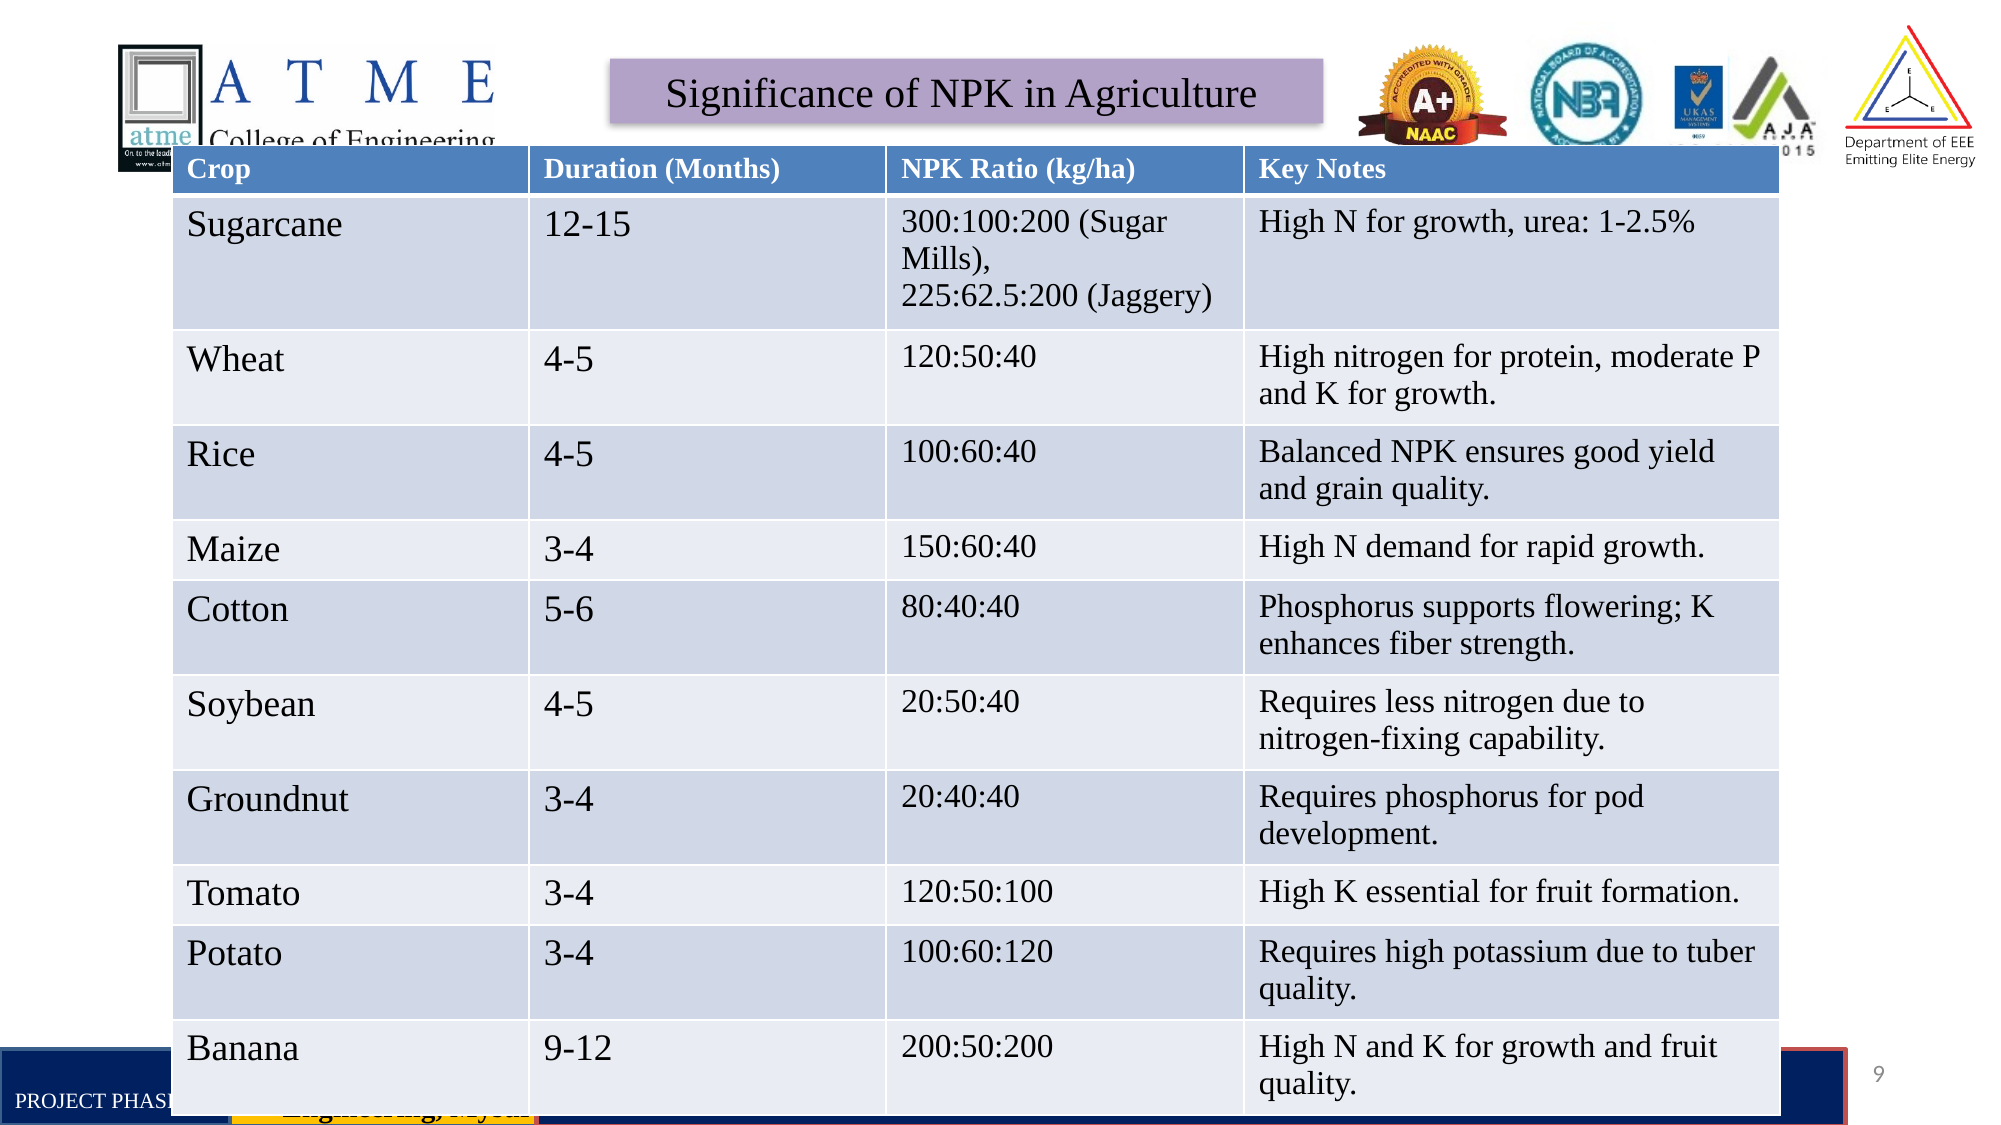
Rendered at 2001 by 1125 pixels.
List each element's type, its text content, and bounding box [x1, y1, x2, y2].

table_cell Groundnut [173, 771, 528, 864]
table_cell 150:60:40 [887, 521, 1243, 579]
table_cell 120:50:100 [887, 866, 1243, 924]
table_header Key Notes [1245, 189, 1779, 193]
table_cell 3-4 [530, 926, 885, 1019]
table_cell Phosphorus supports flowering; K enhances fiber strength. [1245, 581, 1779, 674]
table_header Crop [173, 189, 528, 193]
table_cell Maize [173, 521, 528, 579]
table_cell High N demand for rapid growth. [1245, 521, 1779, 579]
table_header Duration (Months) [530, 189, 885, 193]
table_cell 80:40:40 [887, 581, 1243, 674]
table_cell High N and K for growth and fruit quality. [1245, 1021, 1779, 1114]
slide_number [99, 1042, 171, 1047]
table_cell Tomato [173, 866, 528, 924]
table_cell Wheat [173, 331, 528, 424]
table_cell Balanced NPK ensures good yield and grain quality. [1245, 426, 1779, 519]
slide_number 9 [1781, 1042, 1900, 1103]
table_cell Requires less nitrogen due to nitrogen-fixing capability. [1245, 676, 1779, 769]
table_cell 20:40:40 [887, 771, 1243, 864]
table_cell Cotton [173, 581, 528, 674]
table_cell Potato [173, 926, 528, 1019]
table_cell Rice [173, 426, 528, 519]
table_cell High nitrogen for protein, moderate P and K for growth. [1245, 331, 1779, 424]
text_box PROJECT PHASE-I [0, 1047, 228, 1125]
table_cell 3-4 [530, 521, 885, 579]
table_cell Soybean [173, 676, 528, 769]
table_cell High K essential for fruit formation. [1245, 866, 1779, 924]
table_cell 200:50:200 [887, 1021, 1243, 1114]
table_cell 3-4 [530, 866, 885, 924]
table_header NPK Ratio (kg/ha) [887, 189, 1243, 193]
table_cell 5-6 [530, 581, 885, 674]
table_cell Sugarcane [173, 198, 528, 329]
table_cell 20:50:40 [887, 676, 1243, 769]
table_cell Banana [173, 1021, 528, 1114]
table_cell 9-12 [530, 1021, 885, 1114]
text_box ATME College of Engineering, Mysuru [228, 1116, 534, 1125]
table_cell 4-5 [530, 676, 885, 769]
table_cell 3-4 [530, 771, 885, 864]
table_cell 100:60:40 [887, 426, 1243, 519]
table_cell 100:60:120 [887, 926, 1243, 1019]
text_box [117, 20, 1980, 178]
table_cell Requires phosphorus for pod development. [1245, 771, 1779, 864]
table_cell 4-5 [530, 331, 885, 424]
table_cell 4-5 [530, 426, 885, 519]
table_cell 12-15 [530, 198, 885, 329]
table_cell Requires high potassium due to tuber quality. [1245, 926, 1779, 1019]
table_cell High N for growth, urea: 1-2.5% [1245, 198, 1779, 329]
table_cell 300:100:200 (Sugar Mills), 225:62.5:200 (Jaggery) [887, 198, 1243, 329]
text_box Department of Electrical and Electronics Engineering, ATMECE, Mysuru [534, 1047, 1848, 1125]
table_cell 120:50:40 [887, 331, 1243, 424]
